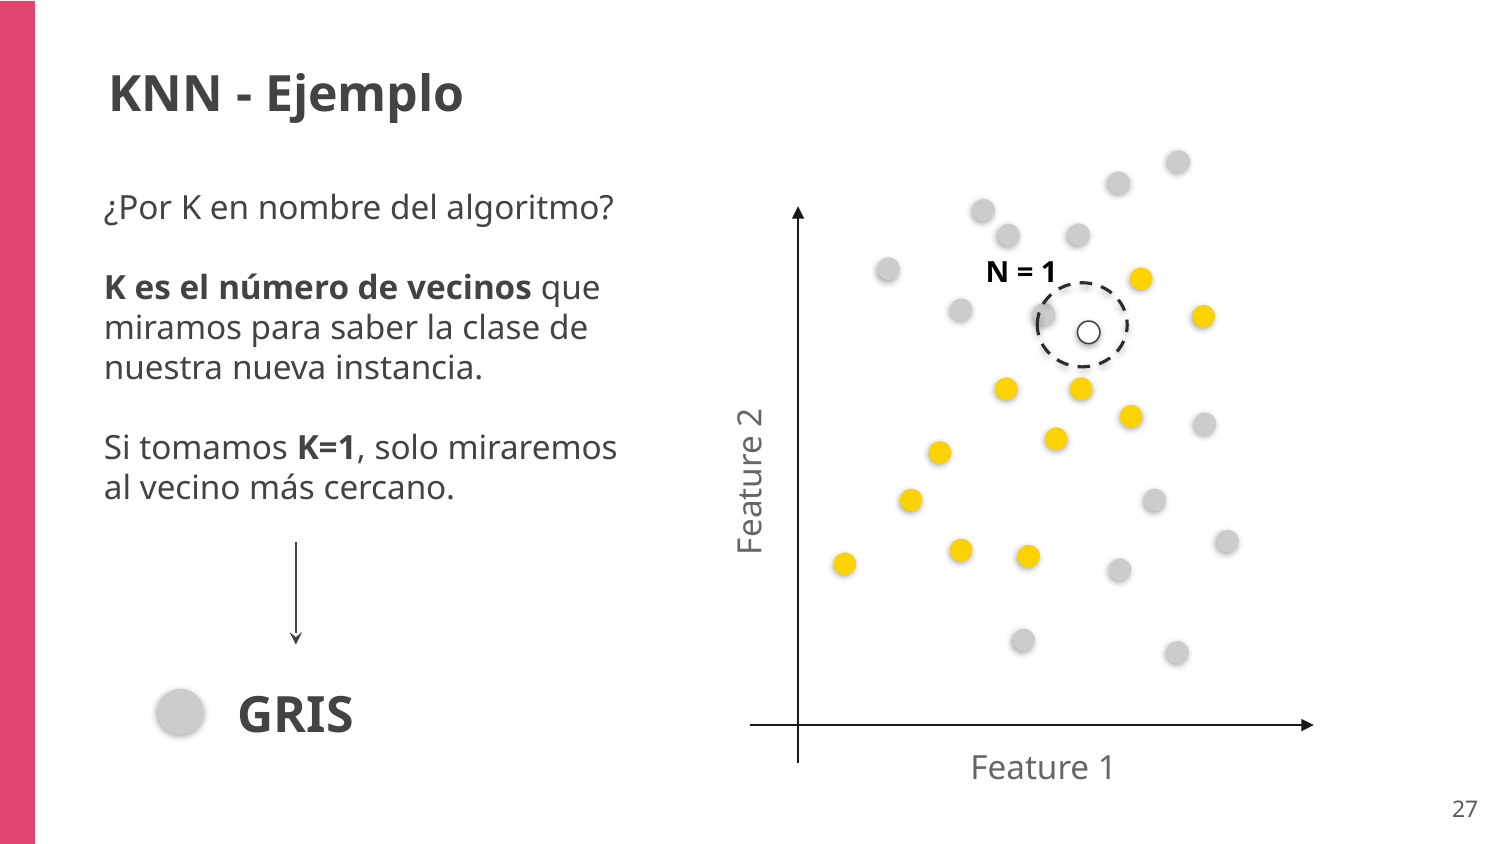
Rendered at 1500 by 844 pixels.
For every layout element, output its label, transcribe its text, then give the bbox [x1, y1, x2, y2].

text_box GRIS [203, 667, 389, 756]
text_box [1070, 377, 1093, 400]
text_box [1012, 628, 1036, 652]
text_box [1119, 405, 1143, 428]
text_box [900, 488, 923, 512]
text_box [1193, 412, 1217, 436]
text_box [997, 223, 1021, 246]
text_box [1143, 488, 1167, 512]
text_box KNN - Ejemplo [93, 46, 1387, 135]
slide_number ‹#› [1403, 779, 1494, 844]
text_box [1107, 171, 1130, 195]
text_box N = 1 [970, 246, 1082, 317]
text_box [157, 688, 204, 735]
text_box [1017, 545, 1041, 568]
text_box [1037, 282, 1128, 367]
text_box ¿Por K en nombre del algoritmo? K es el número de vecinos que miramos para saber la clase de nuestra nueva instancia. Si tomamos K=1, solo miraremos al vecino más cercano. [88, 171, 653, 575]
text_box [928, 441, 952, 464]
text_box [972, 198, 996, 222]
text_box [833, 552, 857, 575]
text_box [1216, 529, 1239, 553]
text_box [1192, 305, 1216, 328]
text_box [1167, 150, 1191, 173]
text_box [1166, 641, 1189, 664]
text_box [950, 538, 973, 562]
text_box [1044, 427, 1068, 451]
text_box Feature 2 [712, 217, 778, 746]
text_box [1067, 223, 1090, 246]
text_box [877, 257, 900, 280]
text_box [950, 298, 970, 322]
text_box [995, 377, 1018, 400]
text_box [1130, 267, 1153, 291]
text_box [1108, 558, 1132, 581]
text_box Feature 1 [779, 734, 1308, 796]
